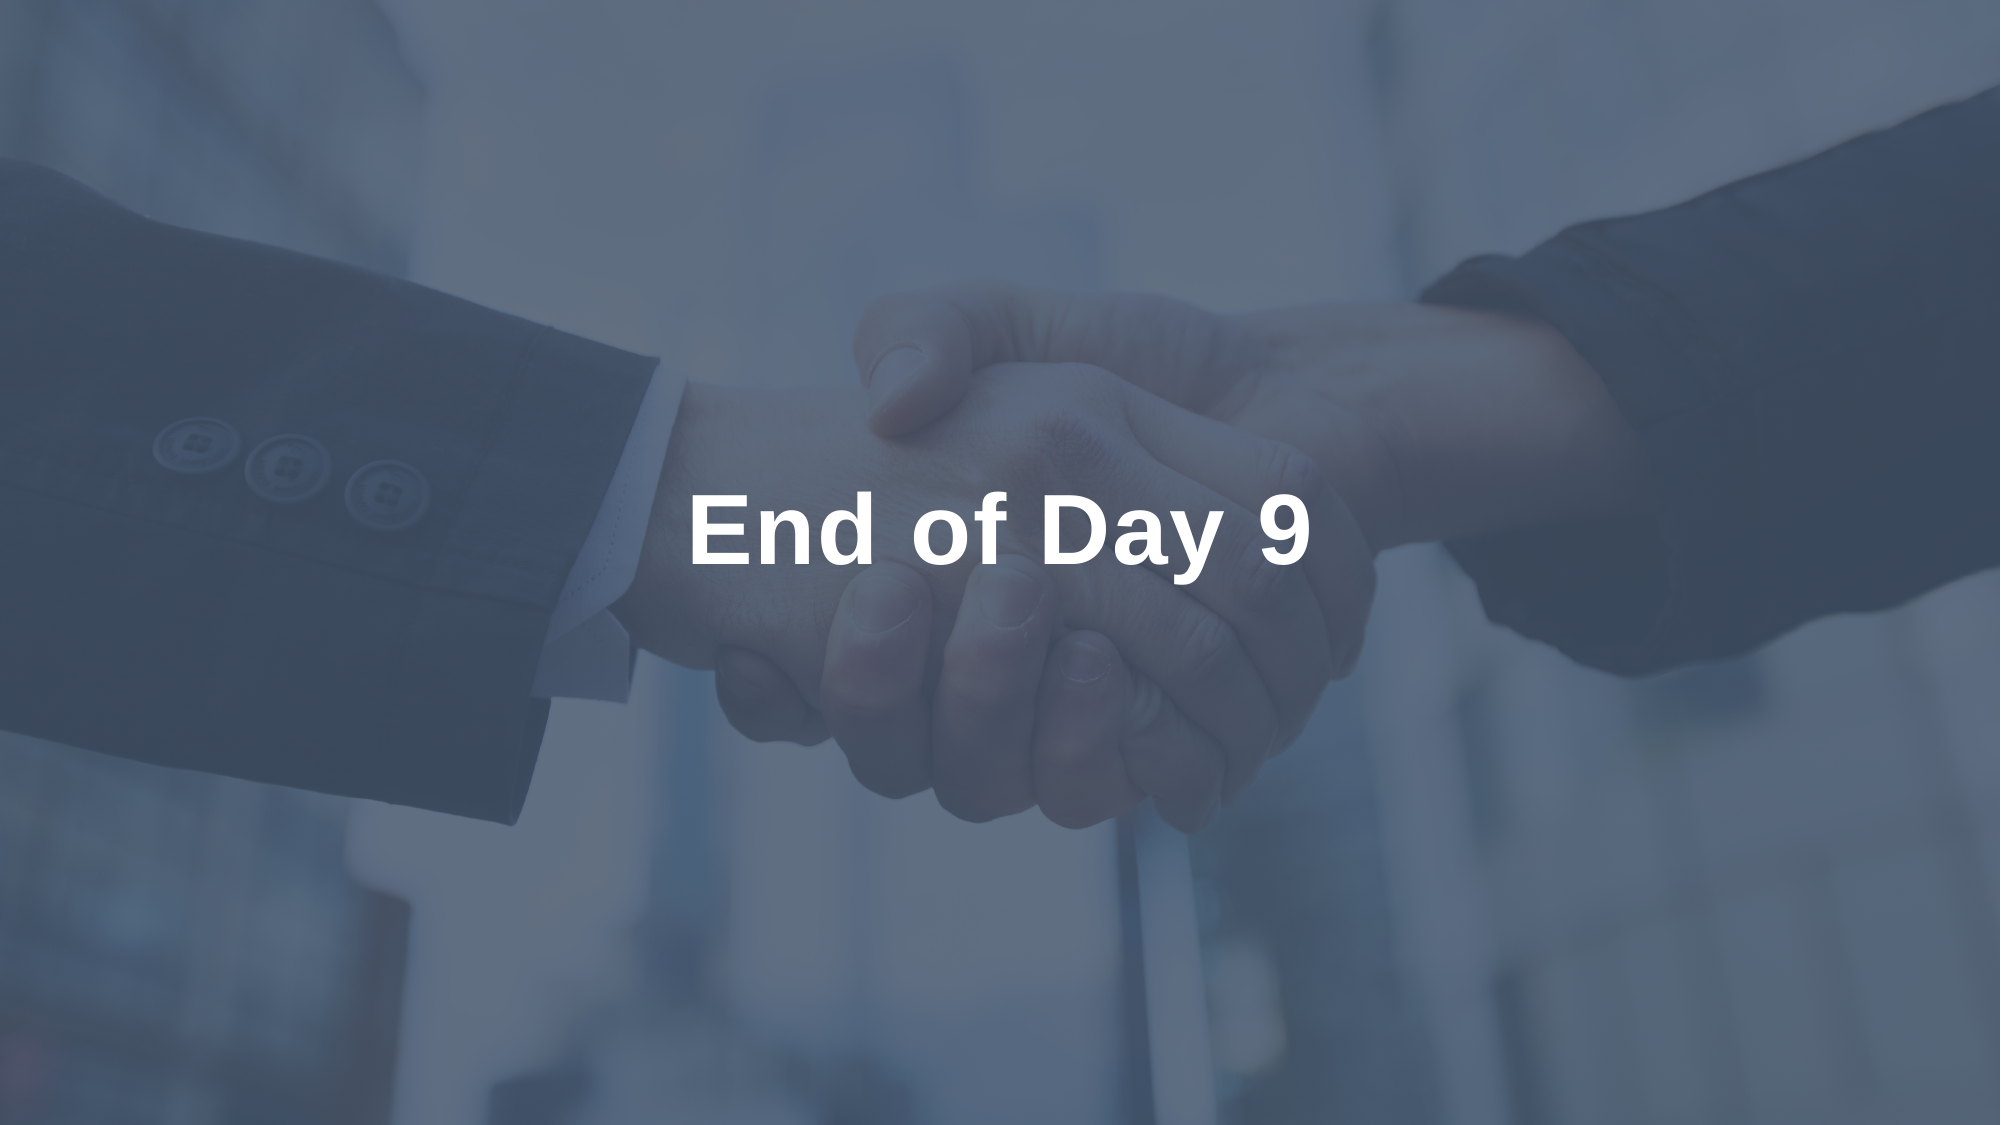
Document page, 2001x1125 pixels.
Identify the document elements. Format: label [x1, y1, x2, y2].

text_box [0, 0, 2000, 1125]
